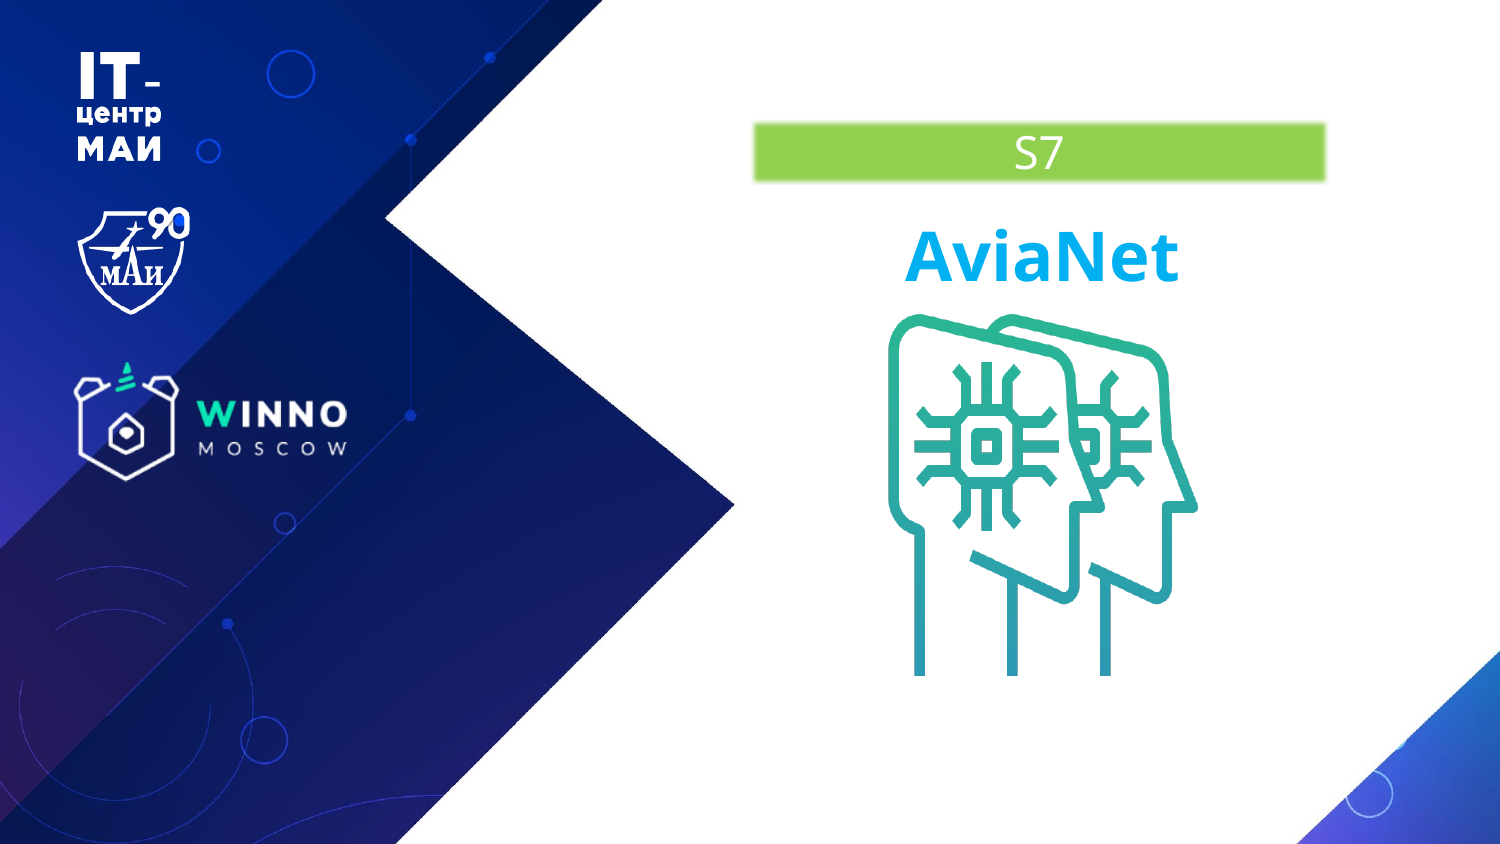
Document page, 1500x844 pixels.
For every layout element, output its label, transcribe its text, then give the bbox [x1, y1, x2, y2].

text_box S7 [758, 128, 1321, 177]
picture [0, 0, 1500, 844]
title AviaNet [704, 207, 1382, 302]
